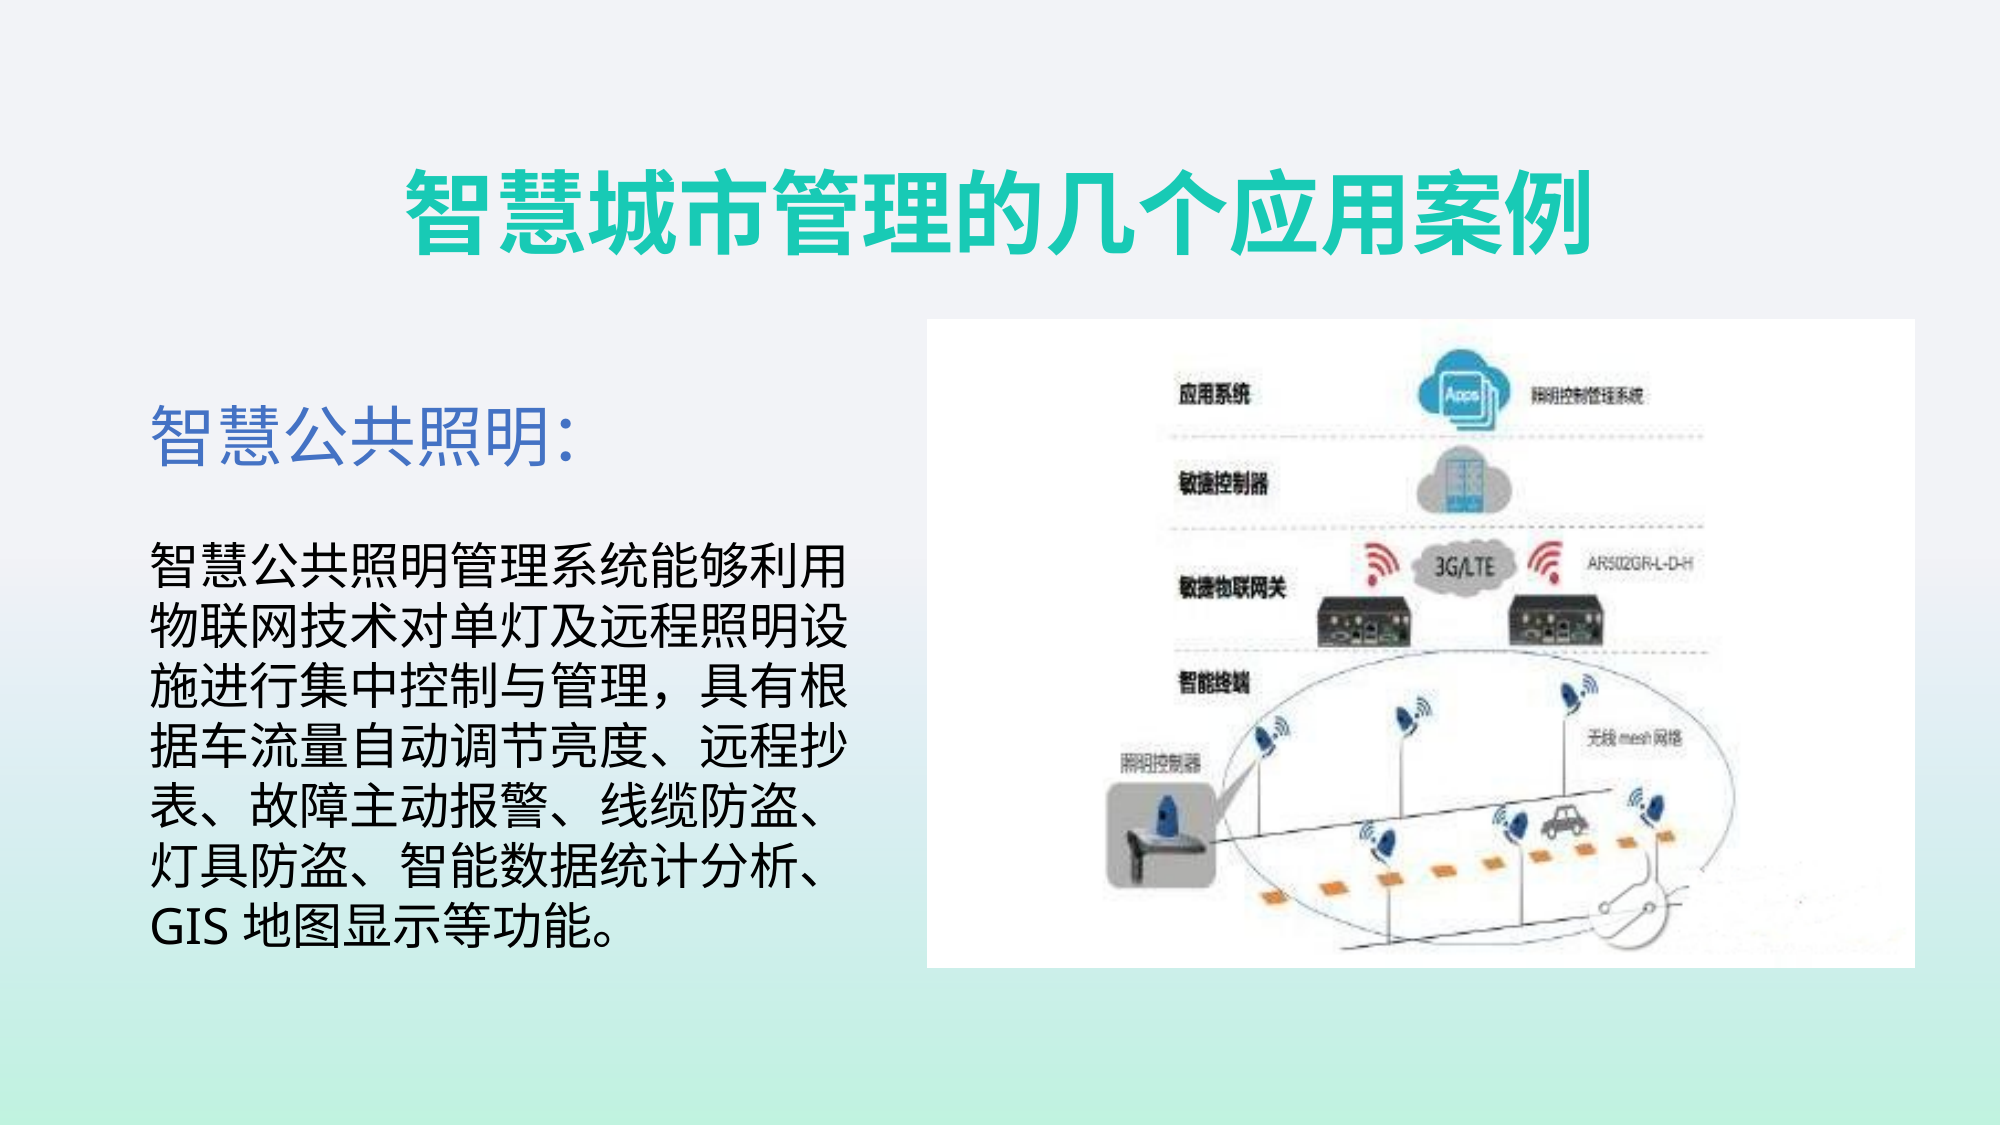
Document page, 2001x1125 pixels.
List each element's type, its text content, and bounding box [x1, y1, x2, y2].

text_box [0, 553, 2000, 1125]
text_box 智慧公共照明： 智慧公共照明管理系统能够利用物联网技术对单灯及远程照明设施进行集中控制与管理，具有根据车流量自动调节亮度、远程抄表、故障主动报警、线缆防盗、灯具防盗、智能数据统计分析、GIS地图显示等功能。 [134, 387, 866, 963]
text_box 智慧城市管理的几个应用案例 [357, 148, 1643, 274]
picture [927, 319, 1915, 968]
